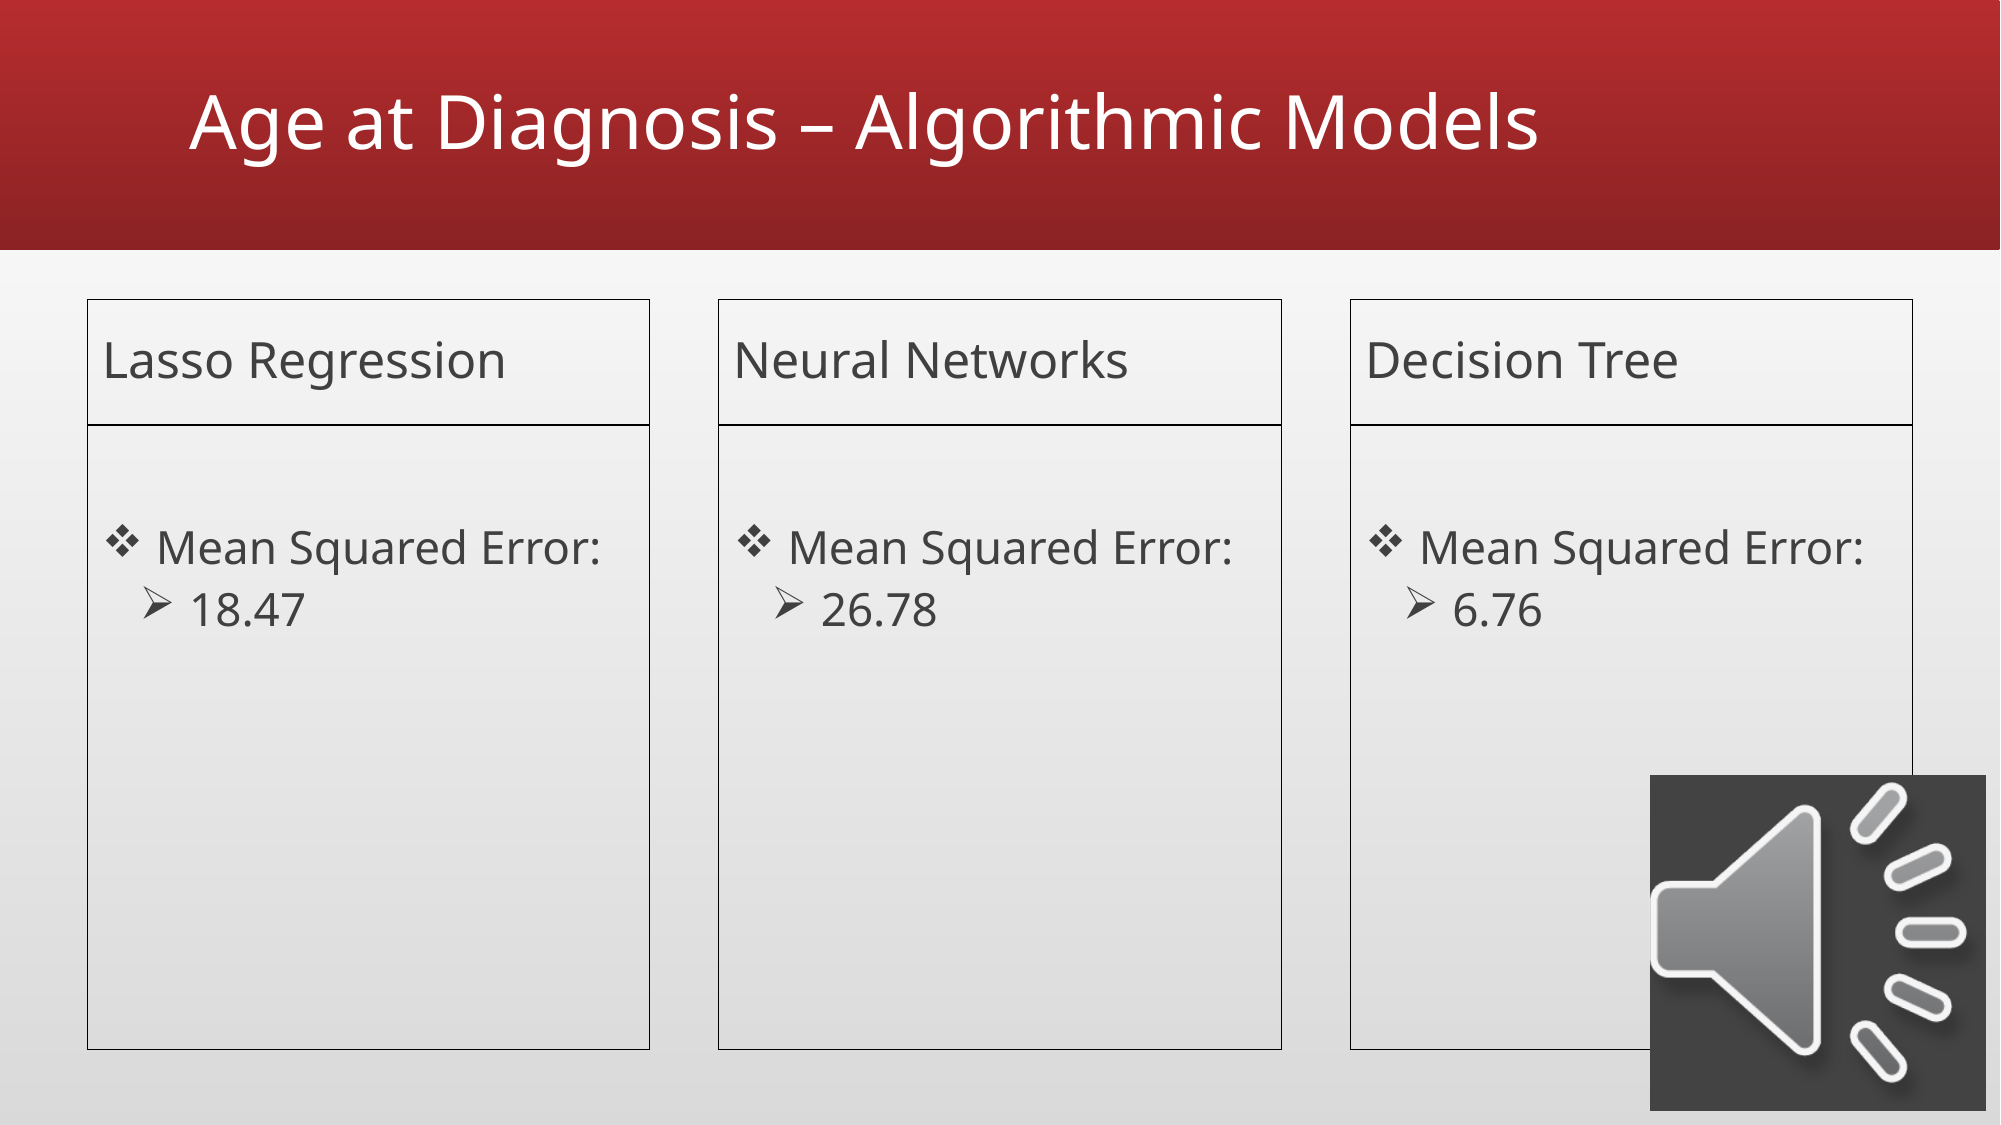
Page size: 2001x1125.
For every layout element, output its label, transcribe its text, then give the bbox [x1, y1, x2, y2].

list Lasso Regression [87, 299, 650, 425]
list Mean Squared Error: 6.76 [1350, 425, 1913, 1050]
list Decision Tree [1350, 299, 1913, 425]
text_box Mean Squared Error: 26.78 [718, 425, 1282, 1050]
picture [1648, 773, 1987, 1112]
text_box Neural Networks [718, 299, 1282, 425]
list Mean Squared Error: 18.47 [87, 425, 650, 1050]
title Age at Diagnosis – Algorithmic Models [174, 16, 1825, 234]
